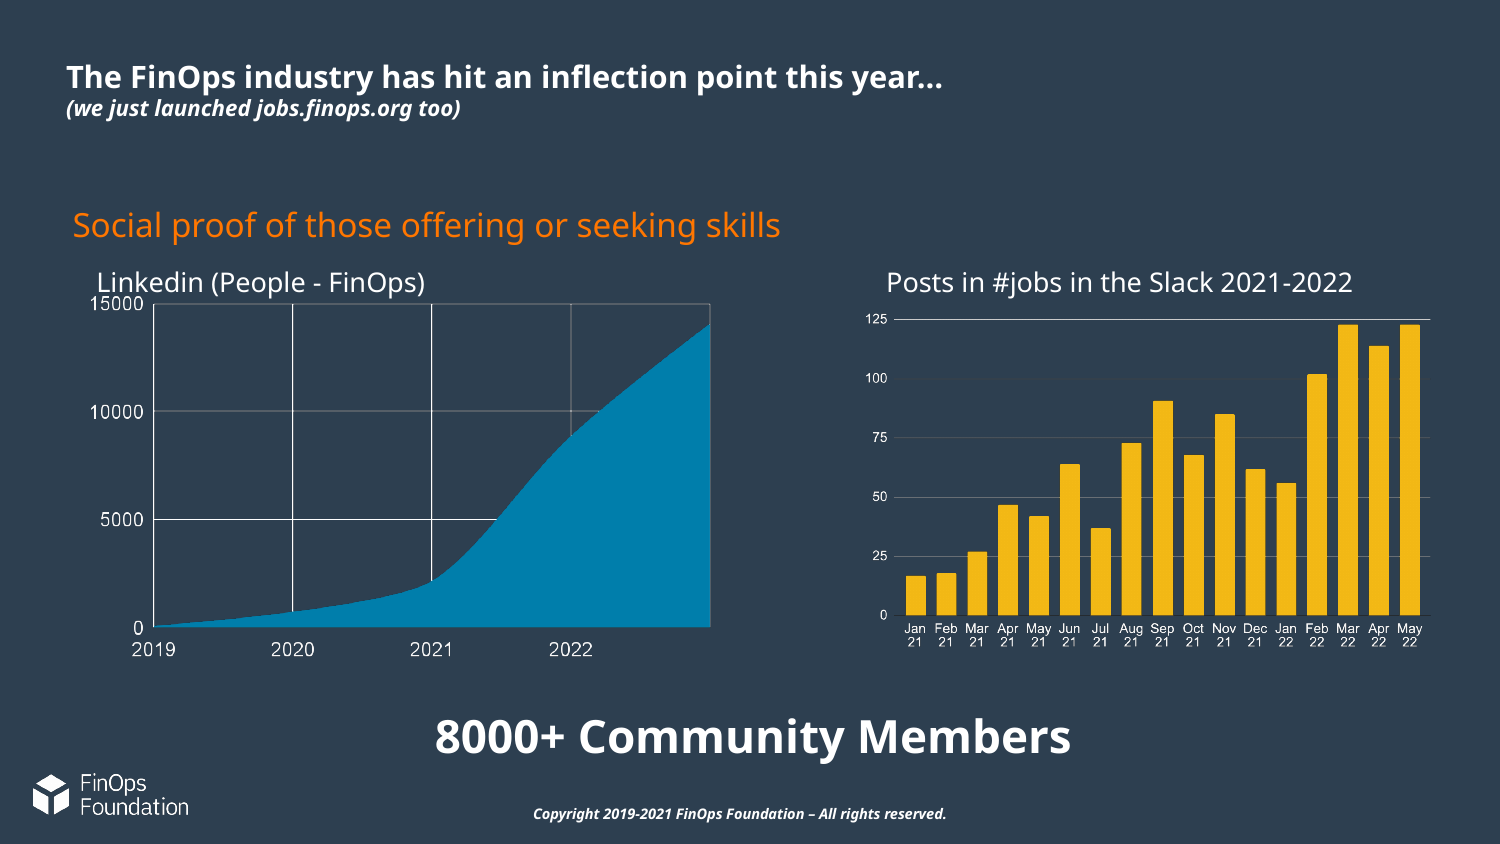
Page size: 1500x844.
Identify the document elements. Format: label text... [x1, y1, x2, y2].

picture [846, 294, 1450, 668]
picture [33, 773, 188, 815]
text_box 8000+ Community Members [428, 708, 1079, 764]
picture [68, 253, 730, 663]
title The FinOps industry has hit an inflection point this year… (we just launched jobs.finops.org too) [51, 42, 1449, 137]
text_box Linkedin (People - FinOps) [81, 245, 833, 314]
text_box Social proof of those offering or seeking skills [57, 183, 857, 260]
text_box Posts in #jobs in the Slack 2021-2022 [871, 245, 1415, 293]
